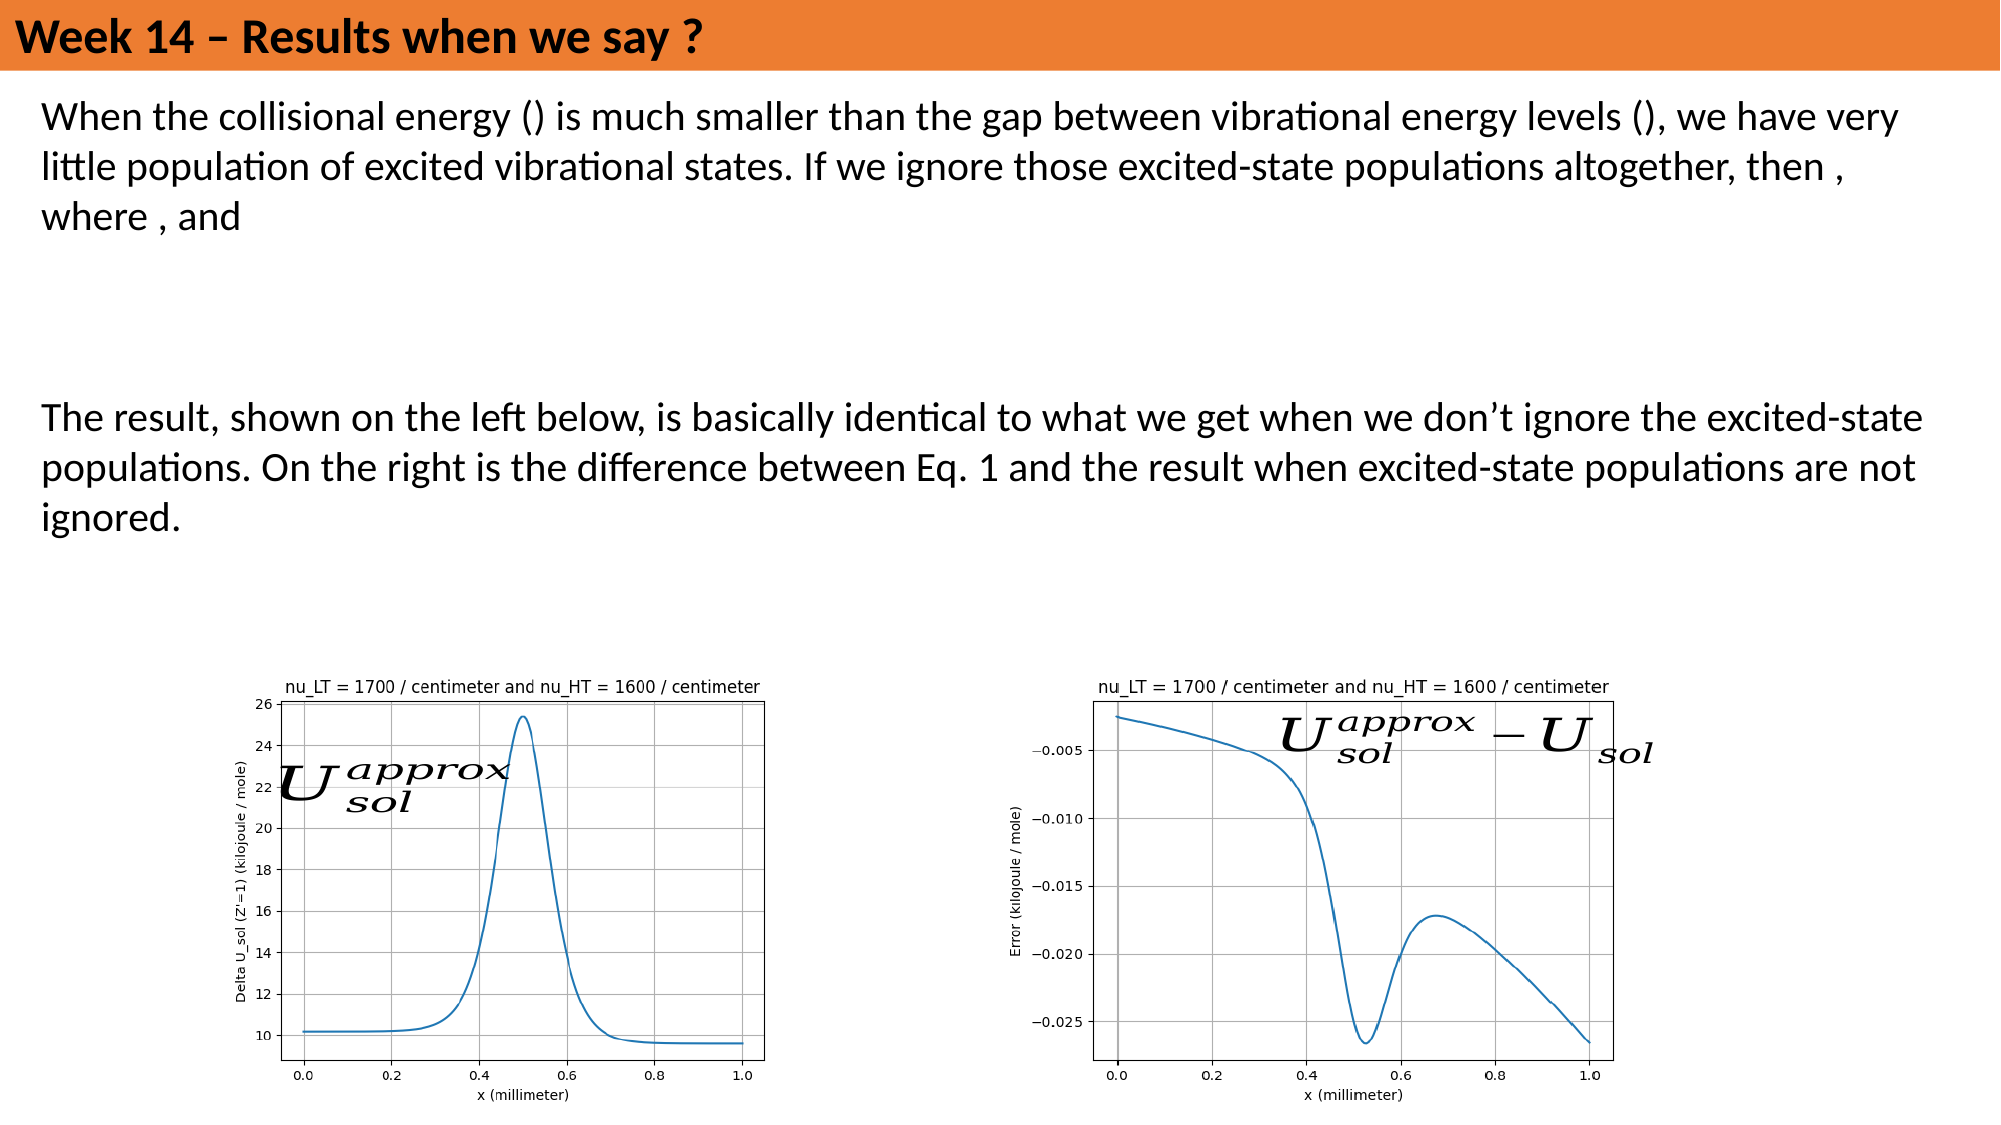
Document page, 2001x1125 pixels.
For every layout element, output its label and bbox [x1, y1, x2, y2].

text_box [1010, 644, 1681, 1111]
text_box [202, 644, 826, 1111]
